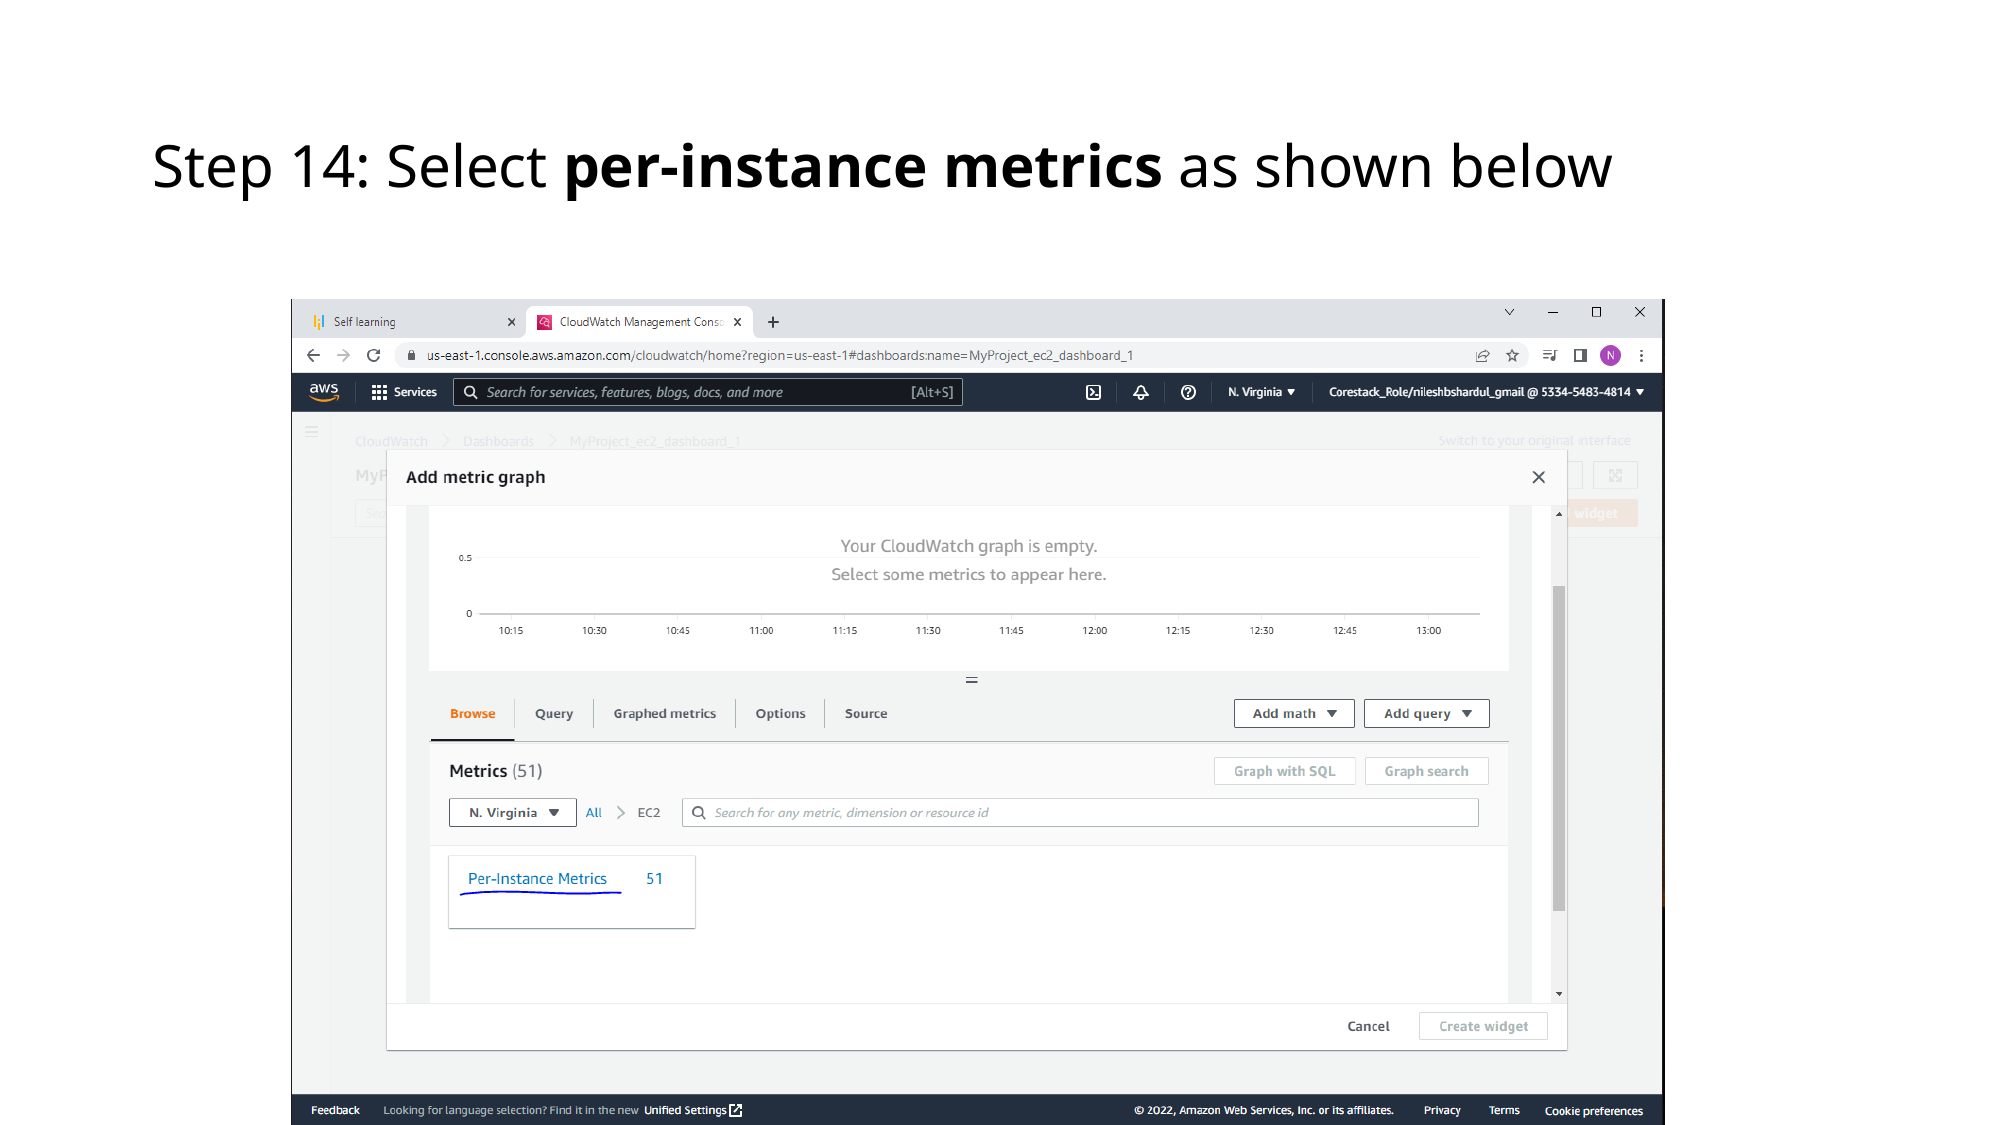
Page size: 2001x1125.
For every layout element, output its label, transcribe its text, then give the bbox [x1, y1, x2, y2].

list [291, 299, 1665, 1125]
title Step 14: Select per-instance metrics as shown below [137, 59, 1863, 278]
